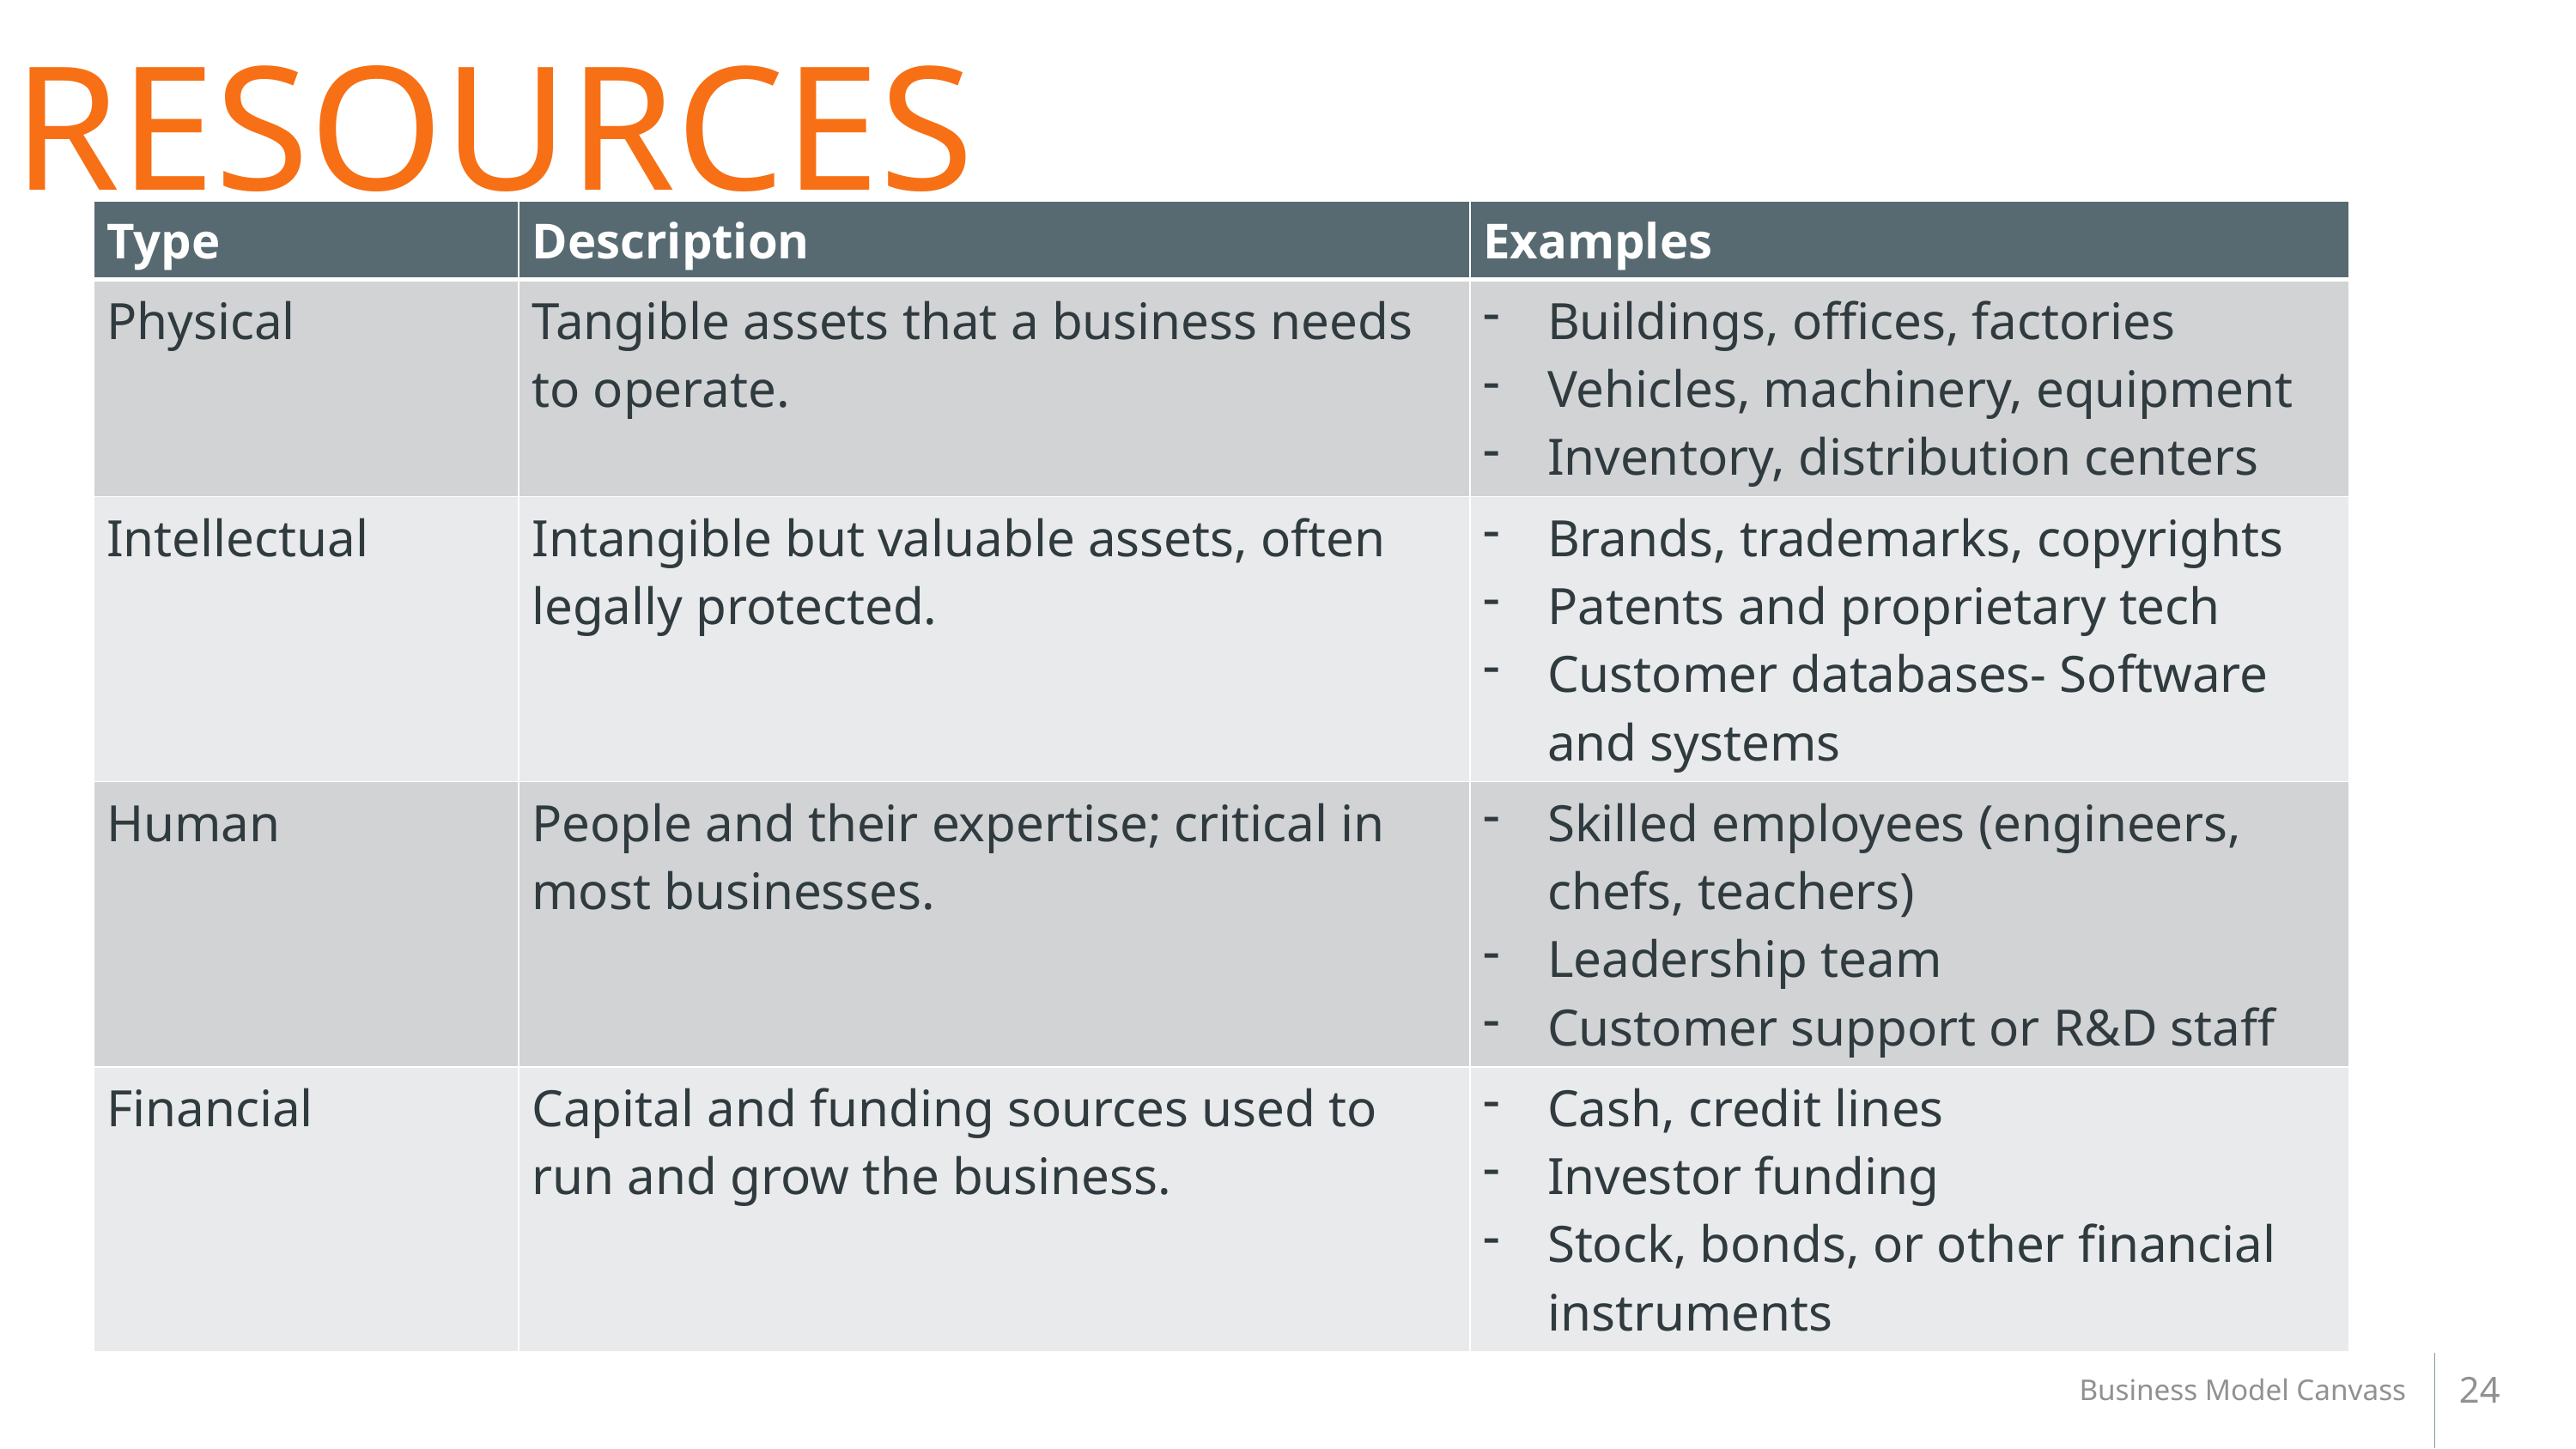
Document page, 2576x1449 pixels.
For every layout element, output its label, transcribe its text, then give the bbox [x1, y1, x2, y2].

table_cell Skilled employees (engineers, chefs, teachers) Leadership team Customer support or R&D staff [1471, 782, 2348, 1066]
title TYPES OF KEY RESOURCES [0, 0, 1897, 231]
slide_number 24 [2434, 1353, 2525, 1430]
table_cell Cash, credit lines Investor funding Stock, bonds, or other financial instruments [1471, 1068, 2348, 1351]
footer Business Model Canvass [1550, 1353, 2420, 1430]
table_cell Financial [94, 1068, 518, 1351]
table_header Description [519, 202, 1469, 277]
table_cell Capital and funding sources used to run and grow the business. [519, 1068, 1469, 1351]
table_cell People and their expertise; critical in most businesses. [519, 782, 1469, 1066]
table_cell Human [94, 782, 518, 1066]
table_cell Physical [94, 282, 518, 496]
table_cell Intangible but valuable assets, often legally protected. [519, 497, 1469, 781]
table_cell Brands, trademarks, copyrights Patents and proprietary tech Customer databases- Software and systems [1471, 497, 2348, 781]
table_header Examples [1471, 202, 2348, 277]
table_cell Tangible assets that a business needs to operate. [519, 282, 1469, 496]
table_cell Intellectual [94, 497, 518, 781]
table_cell Buildings, offices, factories Vehicles, machinery, equipment Inventory, distribution centers [1471, 282, 2348, 496]
table_header Type [94, 202, 518, 277]
